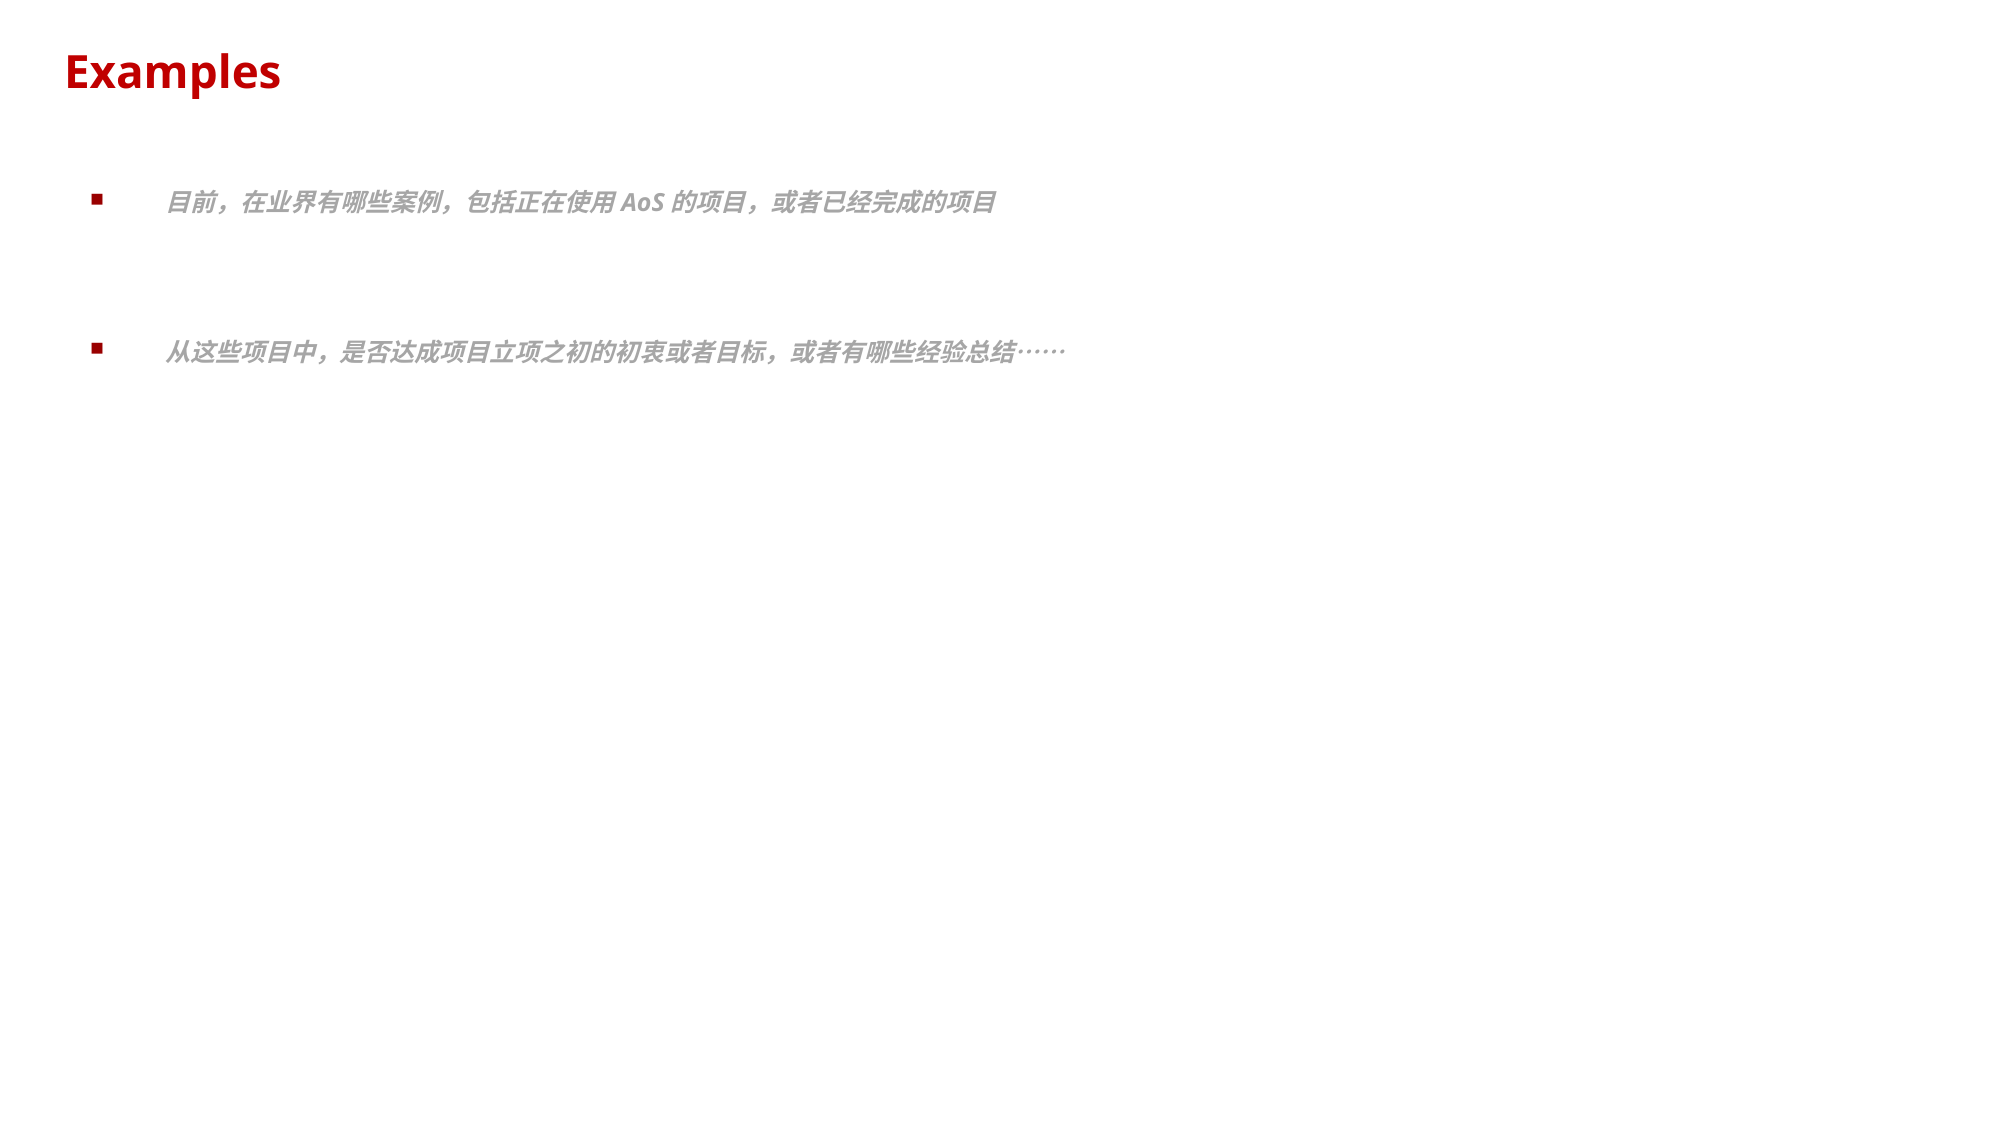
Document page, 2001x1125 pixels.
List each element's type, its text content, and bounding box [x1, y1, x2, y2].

title Examples [44, 35, 1846, 113]
text_box 目前，在业界有哪些案例，包括正在使用AoS的项目，或者已经完成的项目 从这些项目中，是否达成项目立项之初的初衷或者目标，或者有哪些经验总结…… [75, 164, 1903, 627]
